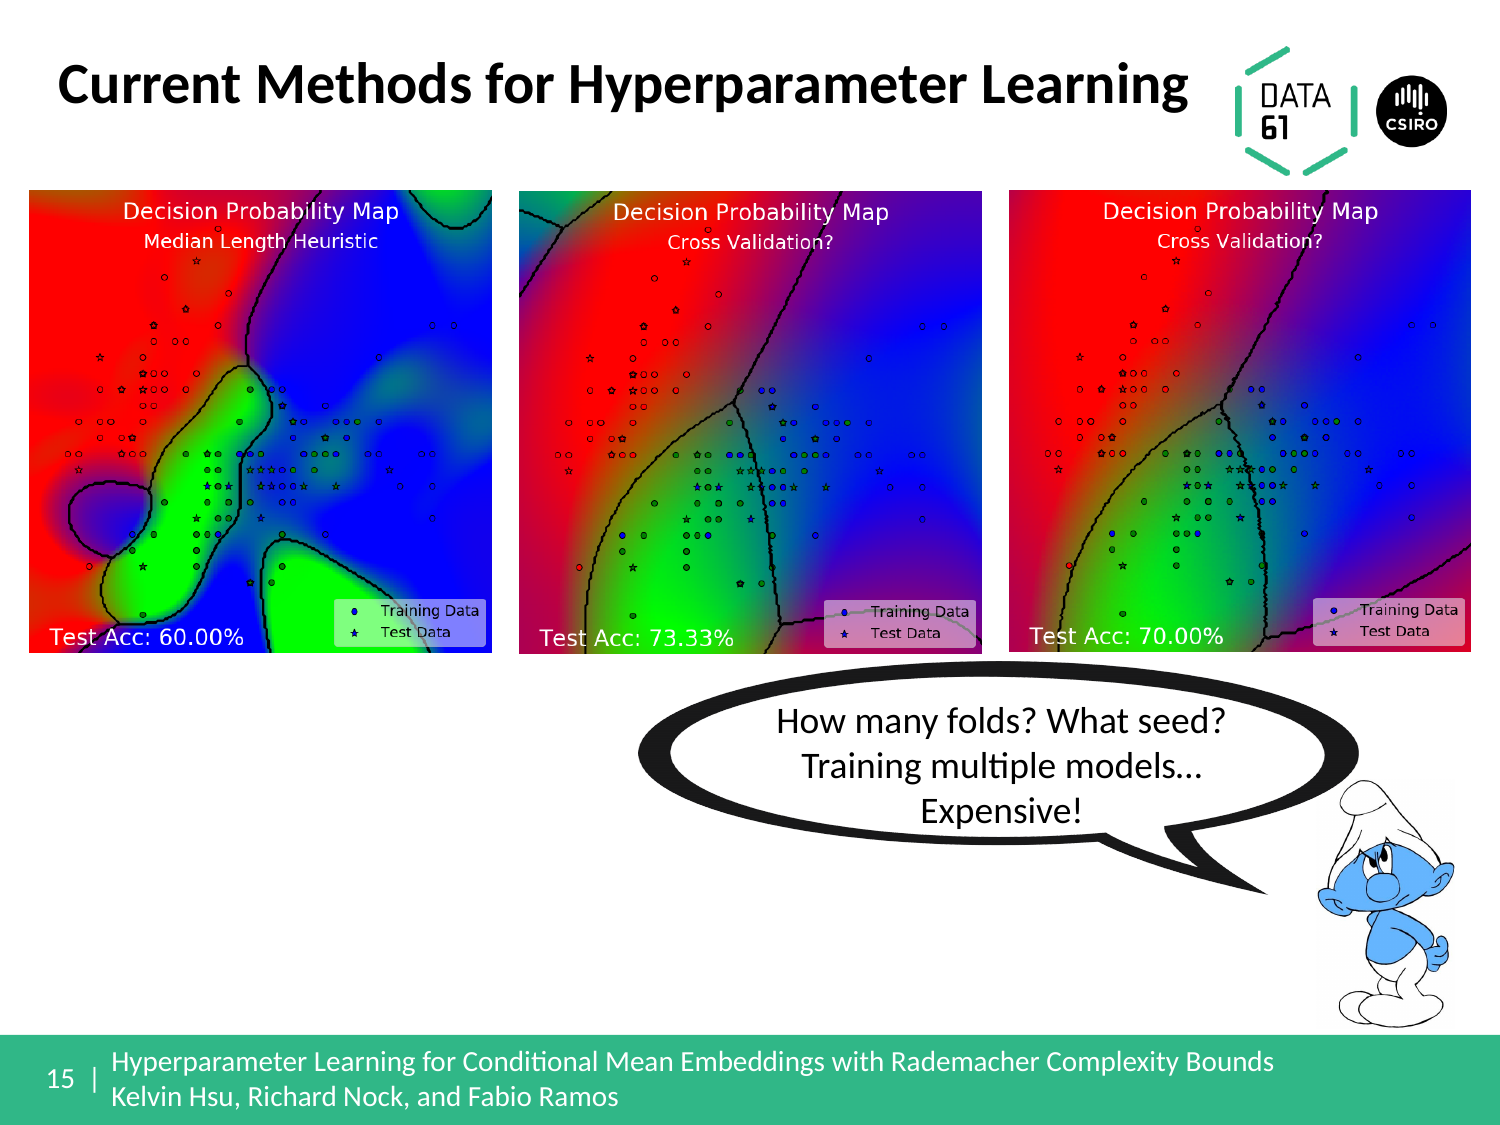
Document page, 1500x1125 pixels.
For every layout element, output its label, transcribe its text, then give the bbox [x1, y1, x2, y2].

picture [1009, 190, 1471, 652]
picture [408, 190, 492, 234]
picture [637, 660, 1455, 1030]
slide_number 15 | [41, 1066, 102, 1088]
picture [29, 190, 492, 653]
footer Hyperparameter Learning for Conditional Mean Embeddings with Rademacher Complexity Bounds Kelvin Hsu, Richard Nock, and Fabio Ramos [111, 1066, 1293, 1088]
picture [519, 191, 982, 654]
title Current Methods for Hyperparameter Learning [58, 45, 1211, 185]
picture [1235, 46, 1447, 176]
